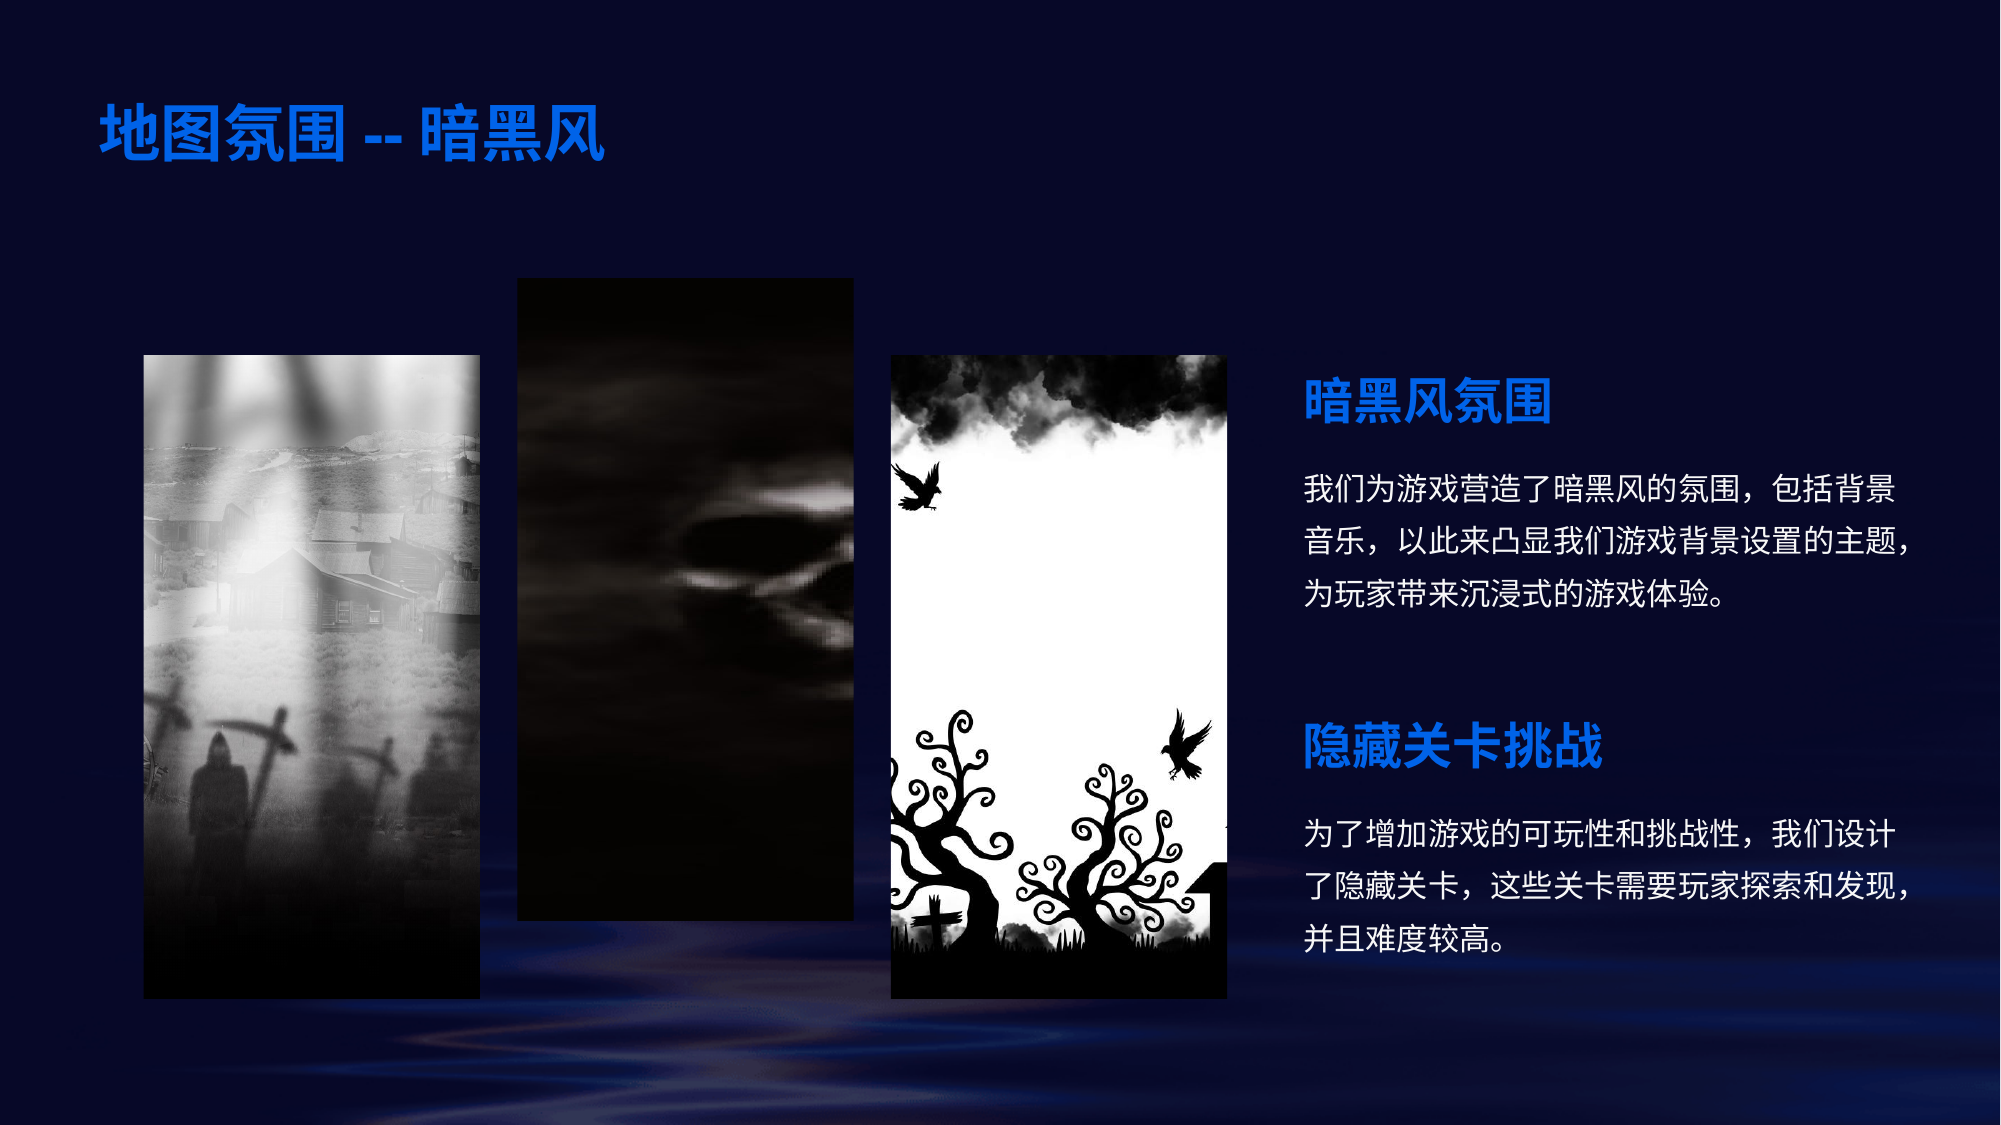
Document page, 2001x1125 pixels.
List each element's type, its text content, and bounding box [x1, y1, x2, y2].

text_box 地图氛围--暗黑风 [78, 43, 1922, 189]
text_box 为了增加游戏的可玩性和挑战性，我们设计了隐藏关卡，这些关卡需要玩家探索和发现，并且难度较高。 [1288, 791, 1918, 1030]
text_box 暗黑风氛围 [1288, 342, 1880, 437]
text_box 隐藏关卡挑战 [1287, 676, 1880, 782]
text_box 我们为游戏营造了暗黑风的氛围，包括背景音乐，以此来凸显我们游戏背景设置的主题，为玩家带来沉浸式的游戏体验。 [1288, 446, 1918, 688]
picture [0, 0, 2001, 1125]
